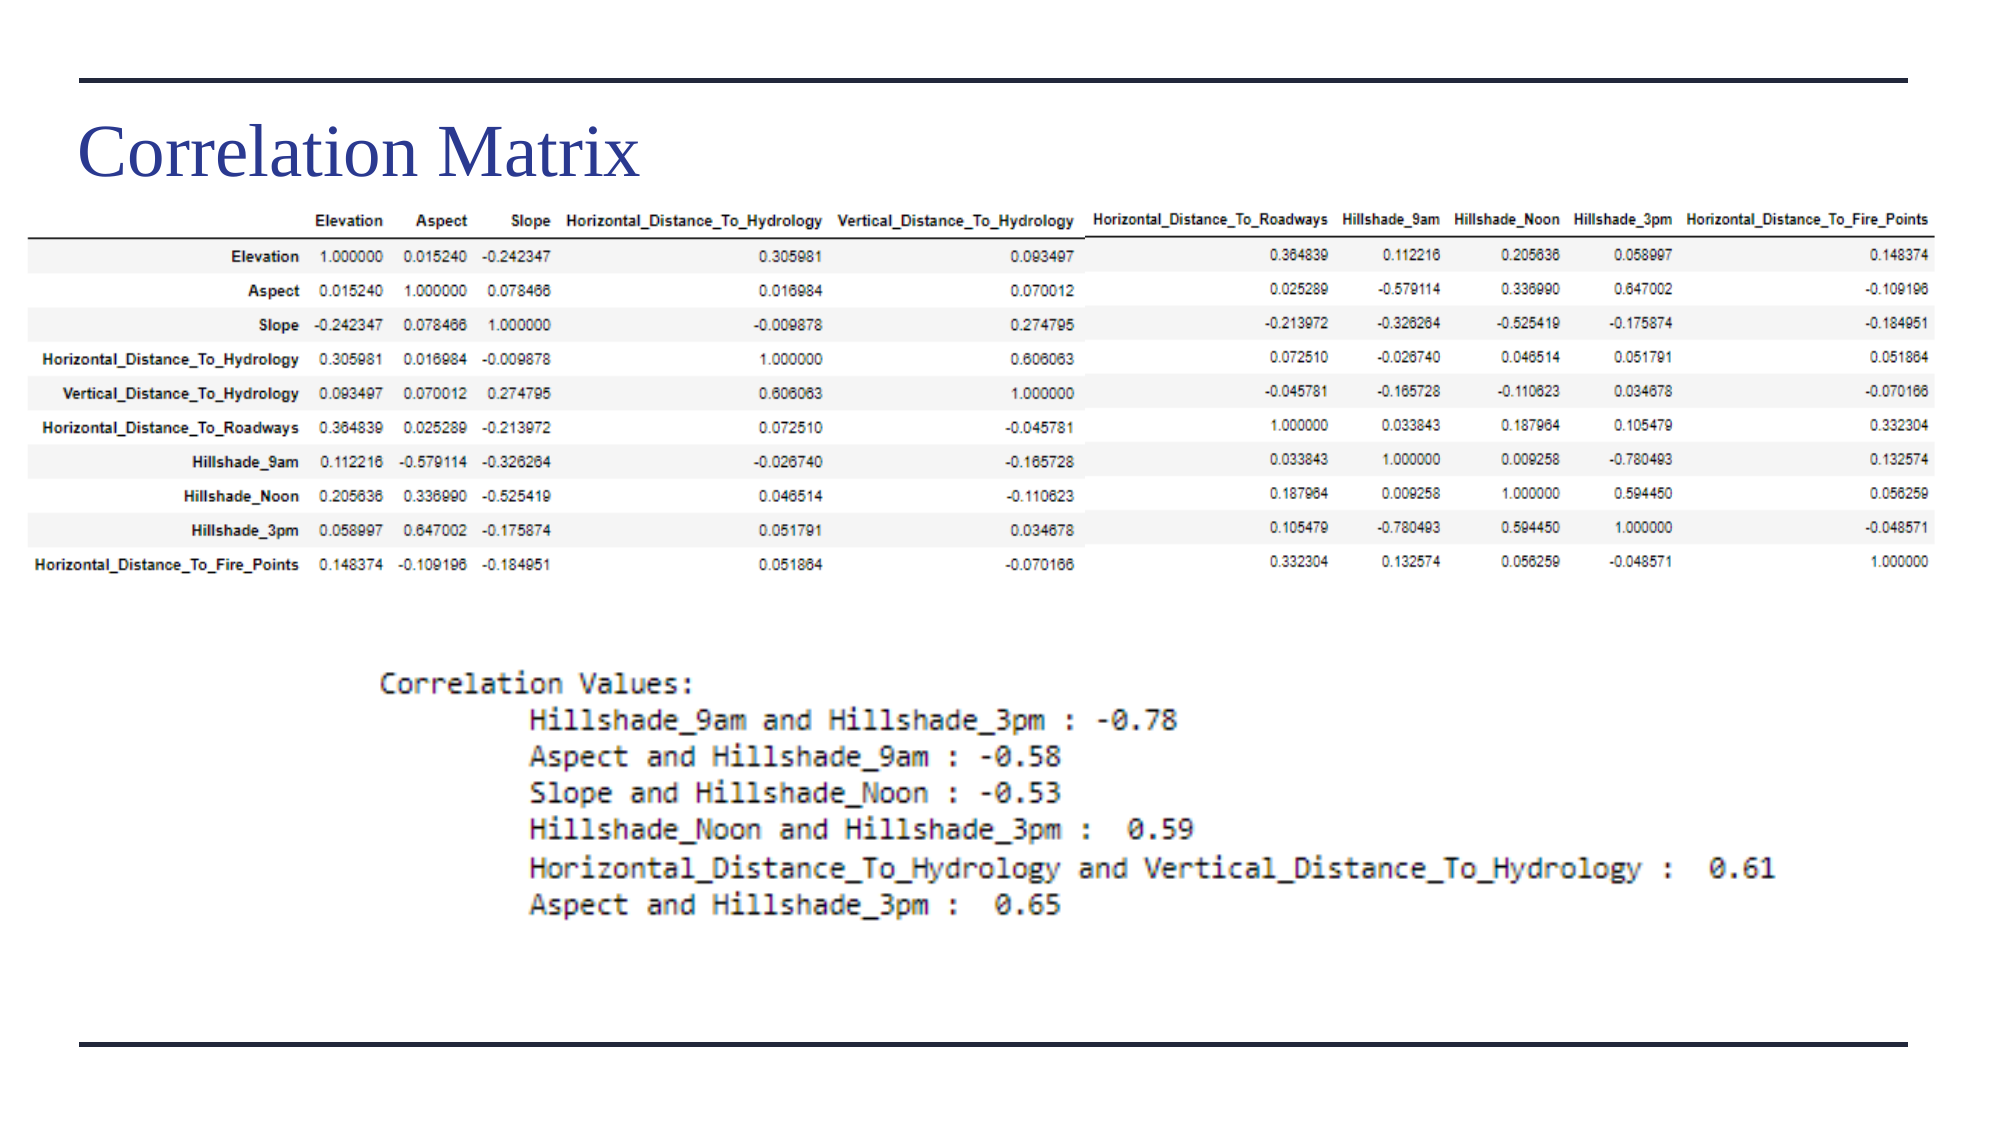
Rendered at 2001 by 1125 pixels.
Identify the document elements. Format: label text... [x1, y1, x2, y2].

picture [19, 194, 1946, 585]
title Correlation Matrix [63, 95, 677, 196]
picture [329, 658, 1864, 931]
